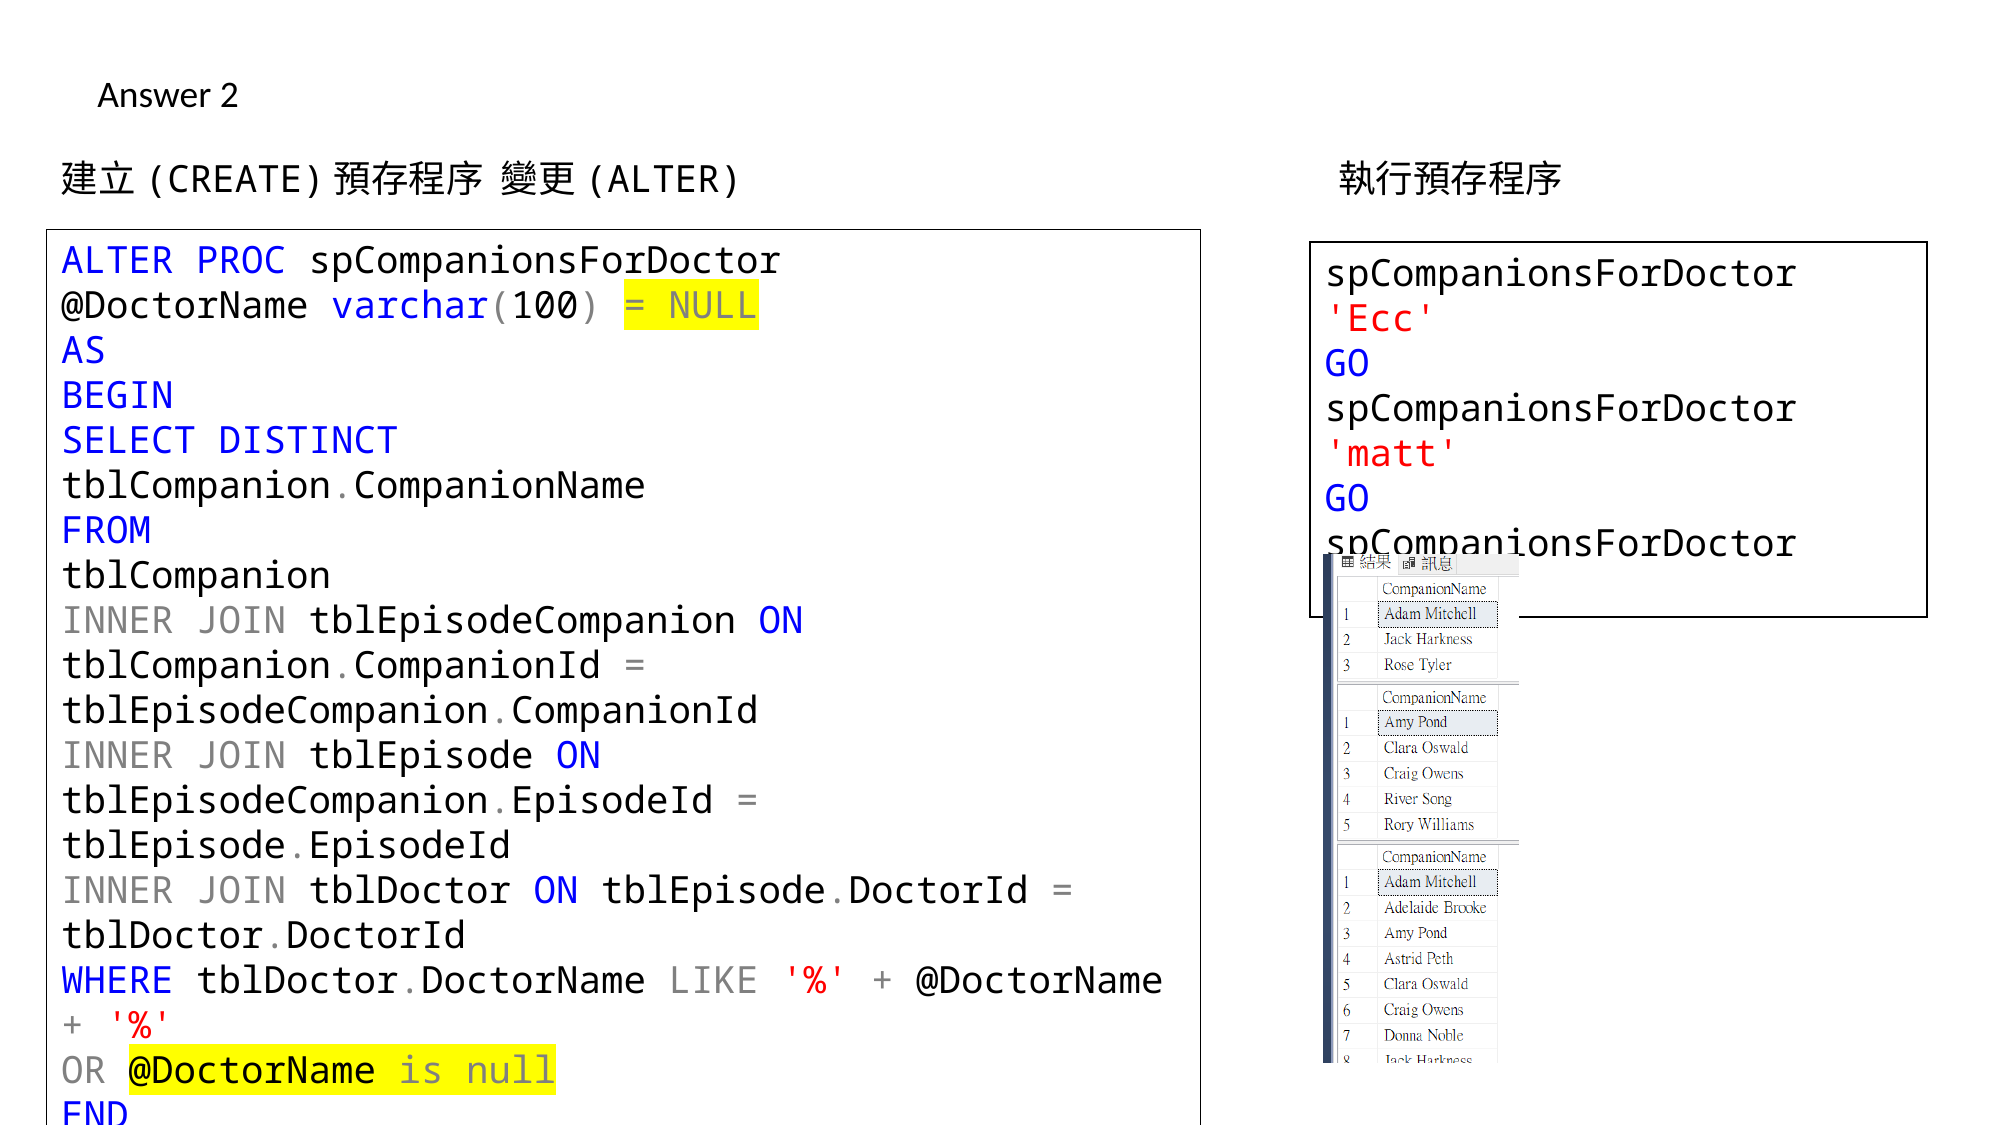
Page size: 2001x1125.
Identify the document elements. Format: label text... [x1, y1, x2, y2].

text_box spCompanionsForDoctor 'Ecc' GO spCompanionsForDoctor 'matt' GO spCompanionsForDoctor GO [1309, 241, 1928, 618]
text_box 執行預存程序 [1323, 148, 2000, 208]
text_box Answer 2 [82, 62, 255, 123]
text_box 建立(CREATE)預存程序 變更(ALTER) [46, 148, 1055, 208]
picture [1323, 554, 1519, 1063]
text_box ALTER PROC spCompanionsForDoctor @DoctorName varchar(100) = NULL AS BEGIN SELECT DISTINCT tblCompanion.CompanionName FROM tblCompanion INNER JOIN tblEpisodeCompanion ON tblCompanion.CompanionId = tblEpisodeCompanion.CompanionId INNER JOIN tblEpisode ON tblEpisodeCompanion.EpisodeId = tblEpisode.EpisodeId INNER JOIN tblDoctor ON tblEpisode.DoctorId = tblDoctor.DoctorId WHERE tblDoctor.DoctorName LIKE '%' + @DoctorName + '%' OR @DoctorName is null END GO [46, 229, 1201, 1125]
